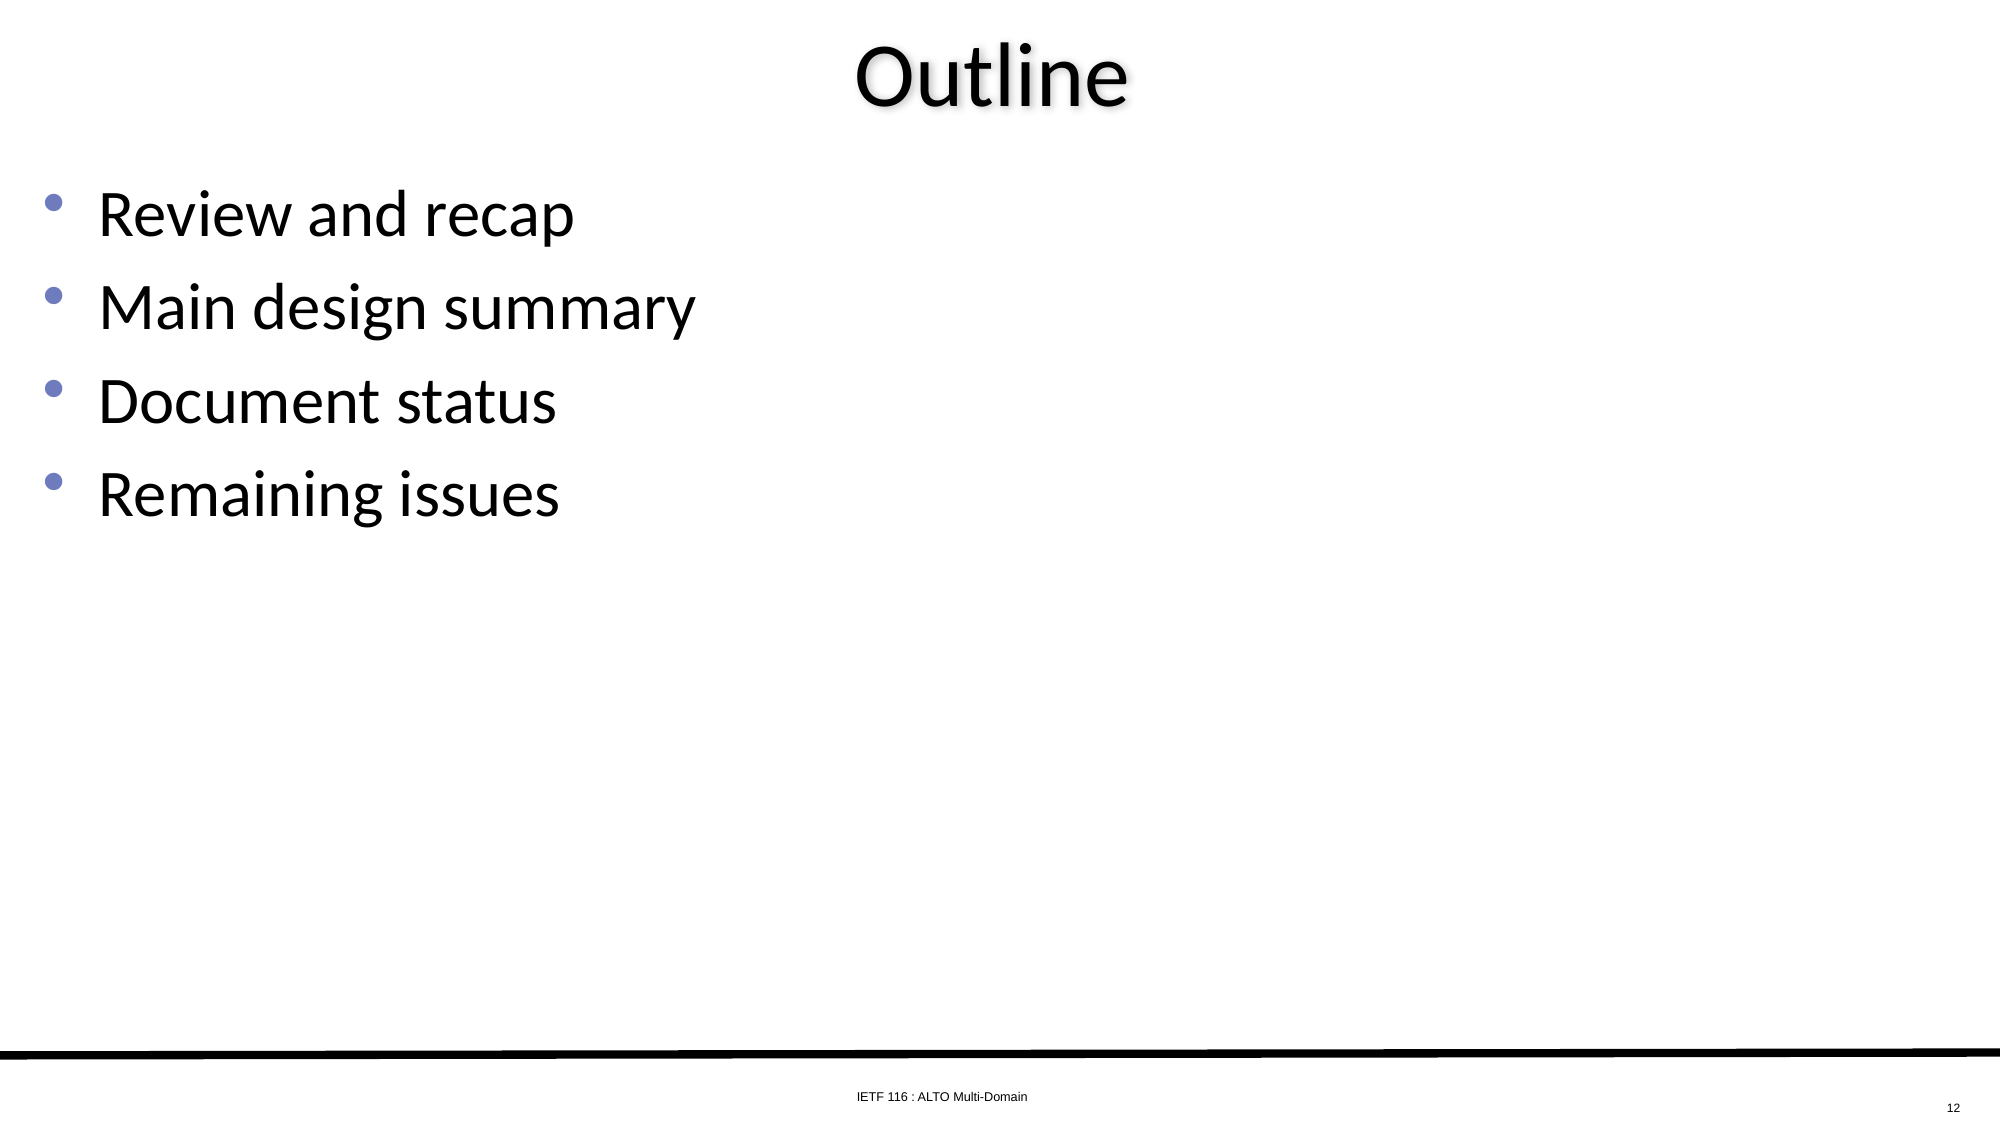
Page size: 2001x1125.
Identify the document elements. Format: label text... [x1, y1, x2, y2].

title Outline [55, 13, 1930, 127]
list Review and recap Main design summary Document status Remaining issues [27, 162, 1965, 1038]
